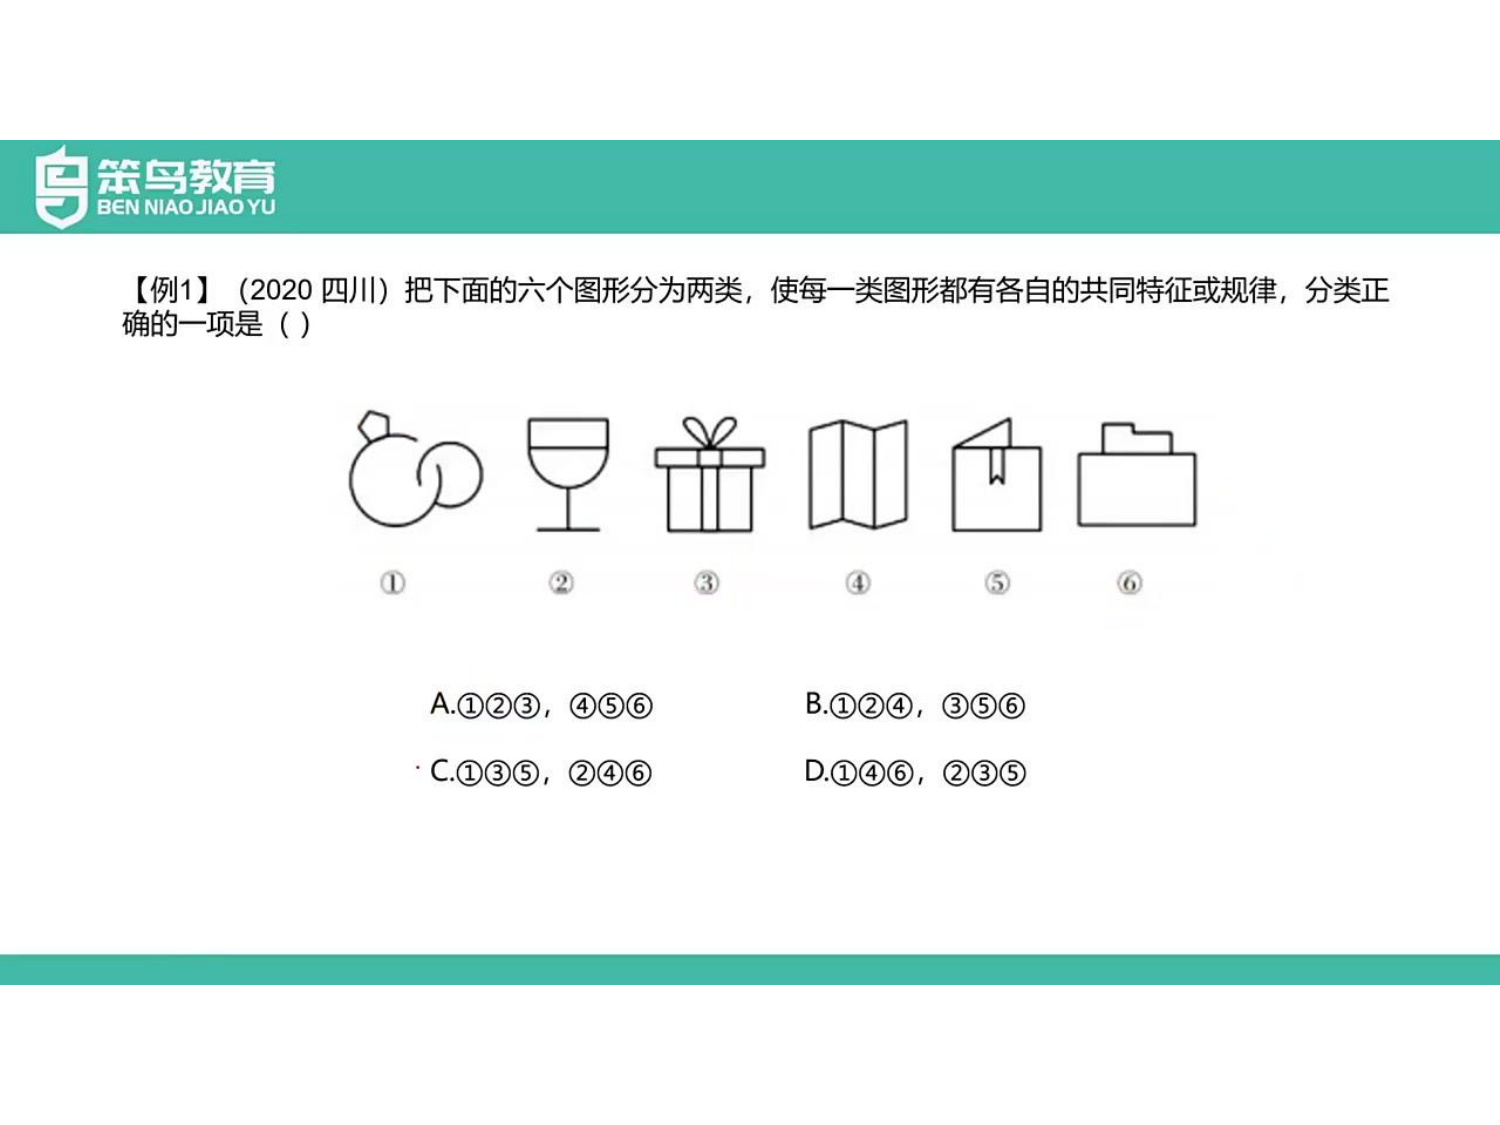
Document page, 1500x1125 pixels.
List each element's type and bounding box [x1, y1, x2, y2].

picture [0, 140, 1500, 985]
